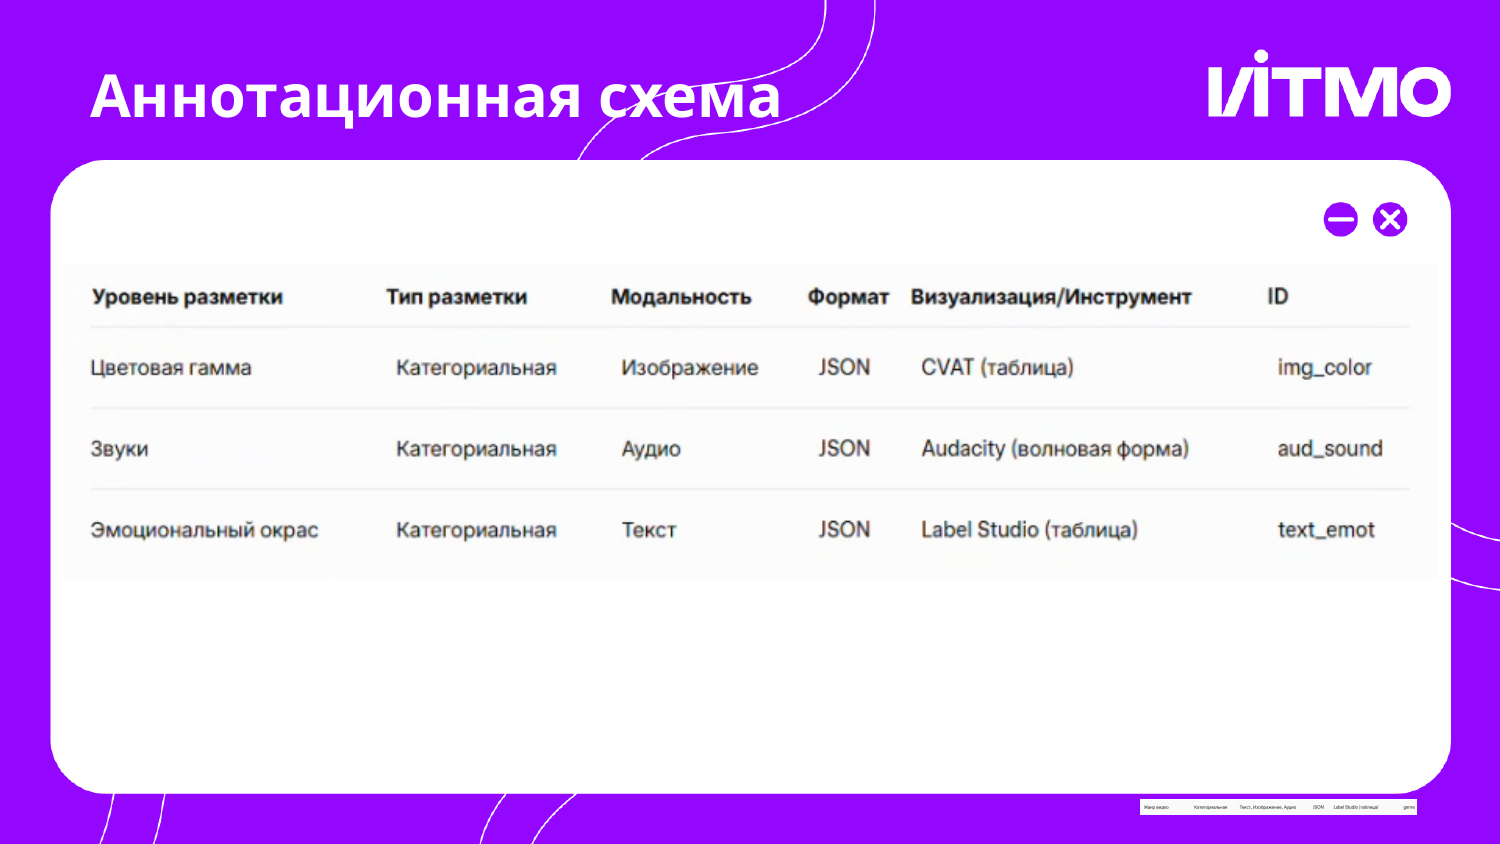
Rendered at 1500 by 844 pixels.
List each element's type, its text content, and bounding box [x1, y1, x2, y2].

picture [0, 0, 1500, 844]
title Аннотационная схема [75, 50, 1195, 137]
